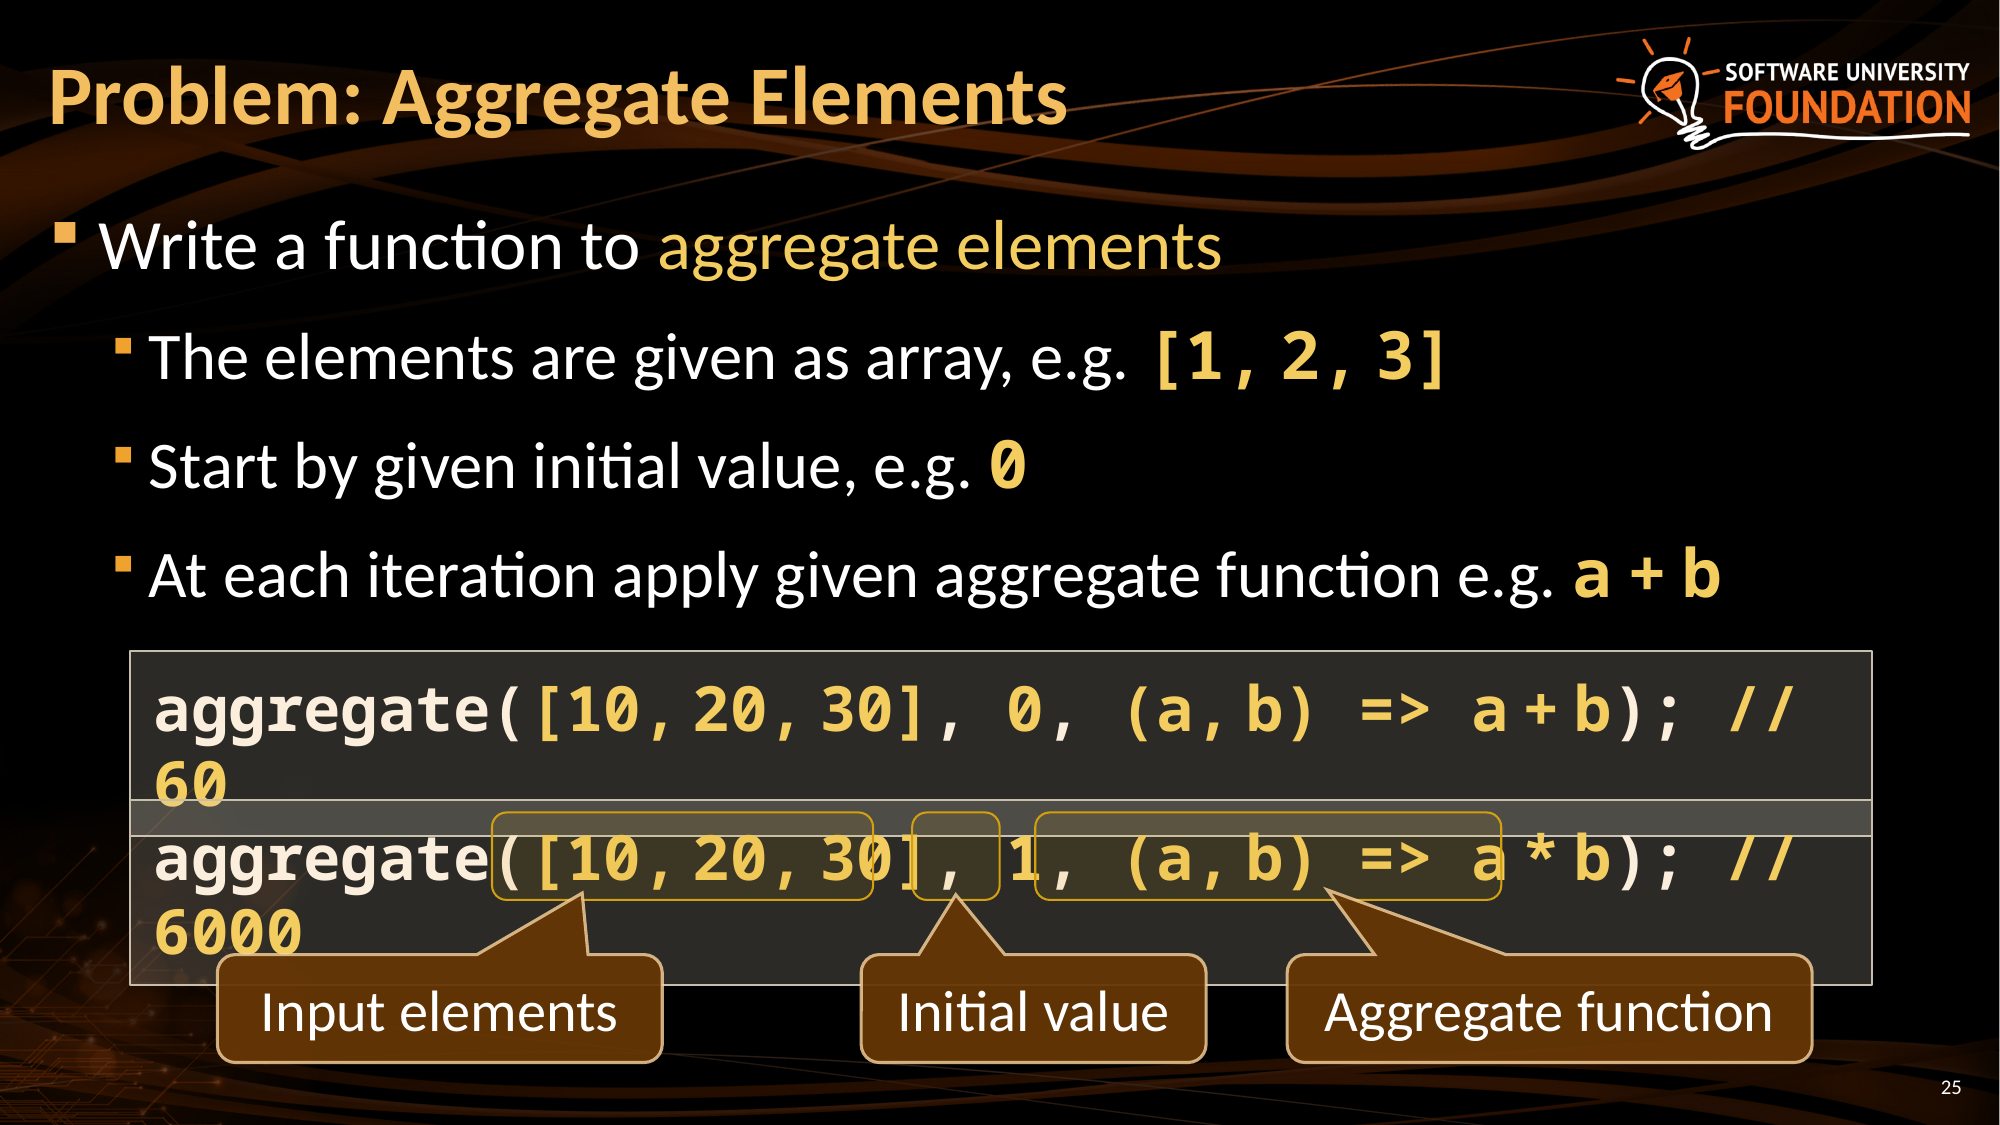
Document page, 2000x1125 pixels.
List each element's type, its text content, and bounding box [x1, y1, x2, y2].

text_box [911, 811, 1001, 901]
list Write a function to aggregate elements The elements are given as array, e.g. [1, 2, 3] Start by given initial value, e.g. 0 At each iteration apply given aggregate function e.g. a + b [31, 188, 1968, 1103]
title Problem: Aggregate Elements [30, 6, 1602, 189]
text_box Initial value [860, 892, 1208, 1064]
text_box aggregate([10, 20, 30], 1, (a, b) => a * b); // 6000 [129, 799, 1872, 986]
text_box [1034, 811, 1503, 901]
text_box aggregate([10, 20, 30], 0, (a, b) => a + b); // 60 [129, 650, 1872, 799]
text_box Aggregate function [1286, 887, 1814, 1064]
picture [0, 0, 2000, 1125]
text_box [490, 811, 875, 901]
text_box Input elements [216, 891, 664, 1064]
